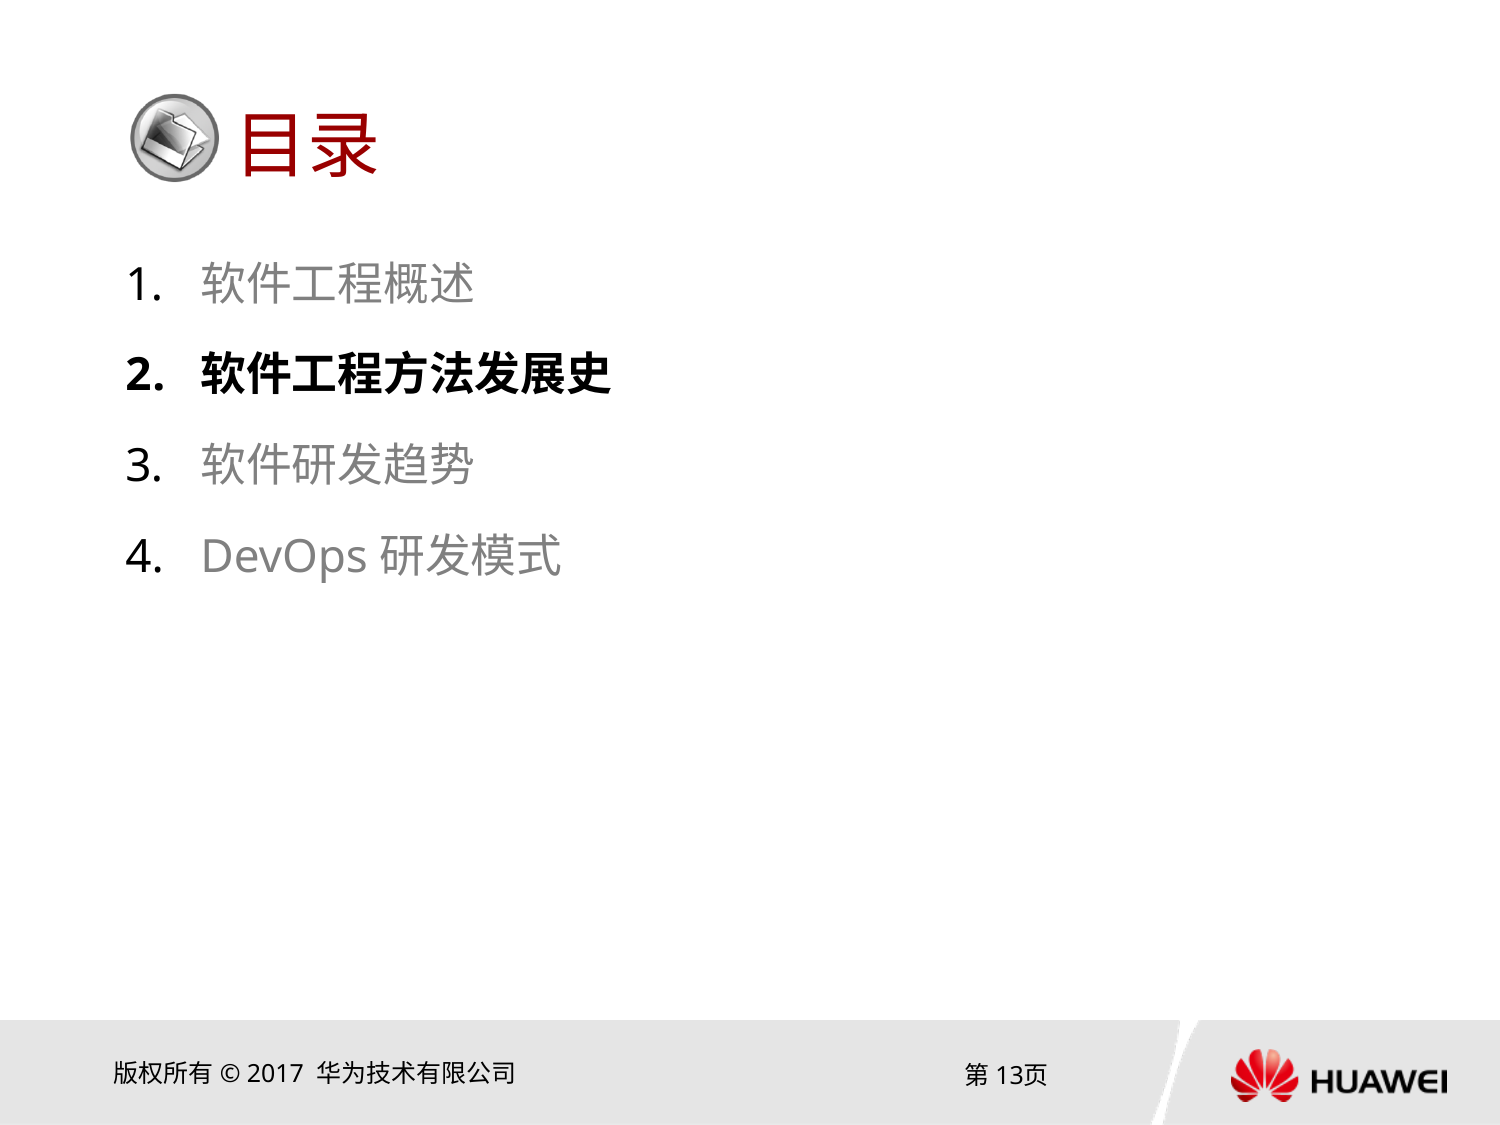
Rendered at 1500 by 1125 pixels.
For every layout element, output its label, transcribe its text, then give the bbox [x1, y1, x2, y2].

picture [123, 86, 226, 189]
list 软件工程概述 软件工程方法发展史 软件研发趋势 DevOps研发模式 [111, 225, 1412, 870]
picture [0, 1020, 1500, 1125]
